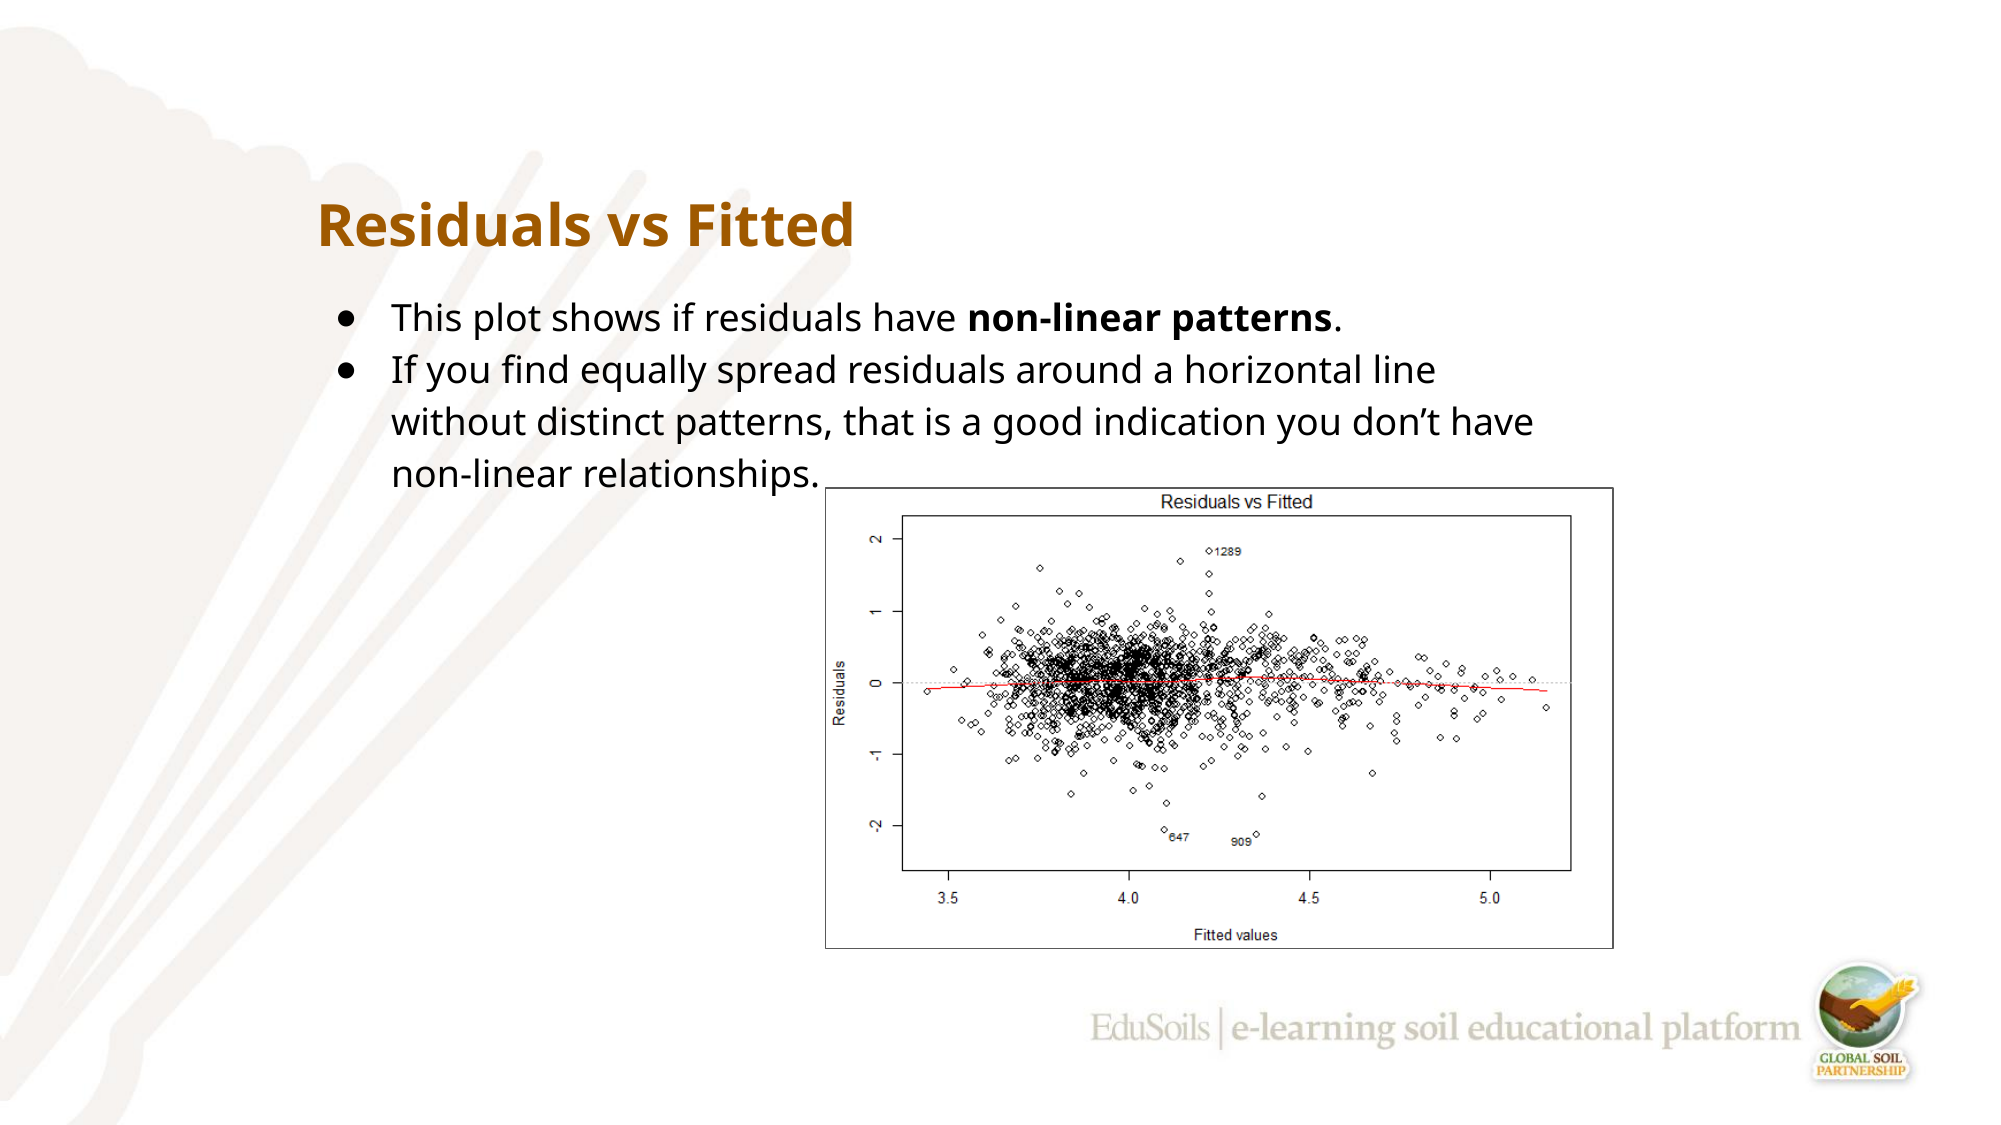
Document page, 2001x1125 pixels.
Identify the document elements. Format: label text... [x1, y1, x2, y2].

title Residuals vs Fitted [301, 173, 1699, 273]
picture [0, 0, 2001, 1125]
slide_number ‹#› [1639, 1019, 1730, 1106]
list This plot shows if residuals have non-linear patterns. If you find equally spread residuals around a horizontal line without distinct patterns, that is a good indication you don’t have non-linear relationships. [301, 272, 1557, 1000]
